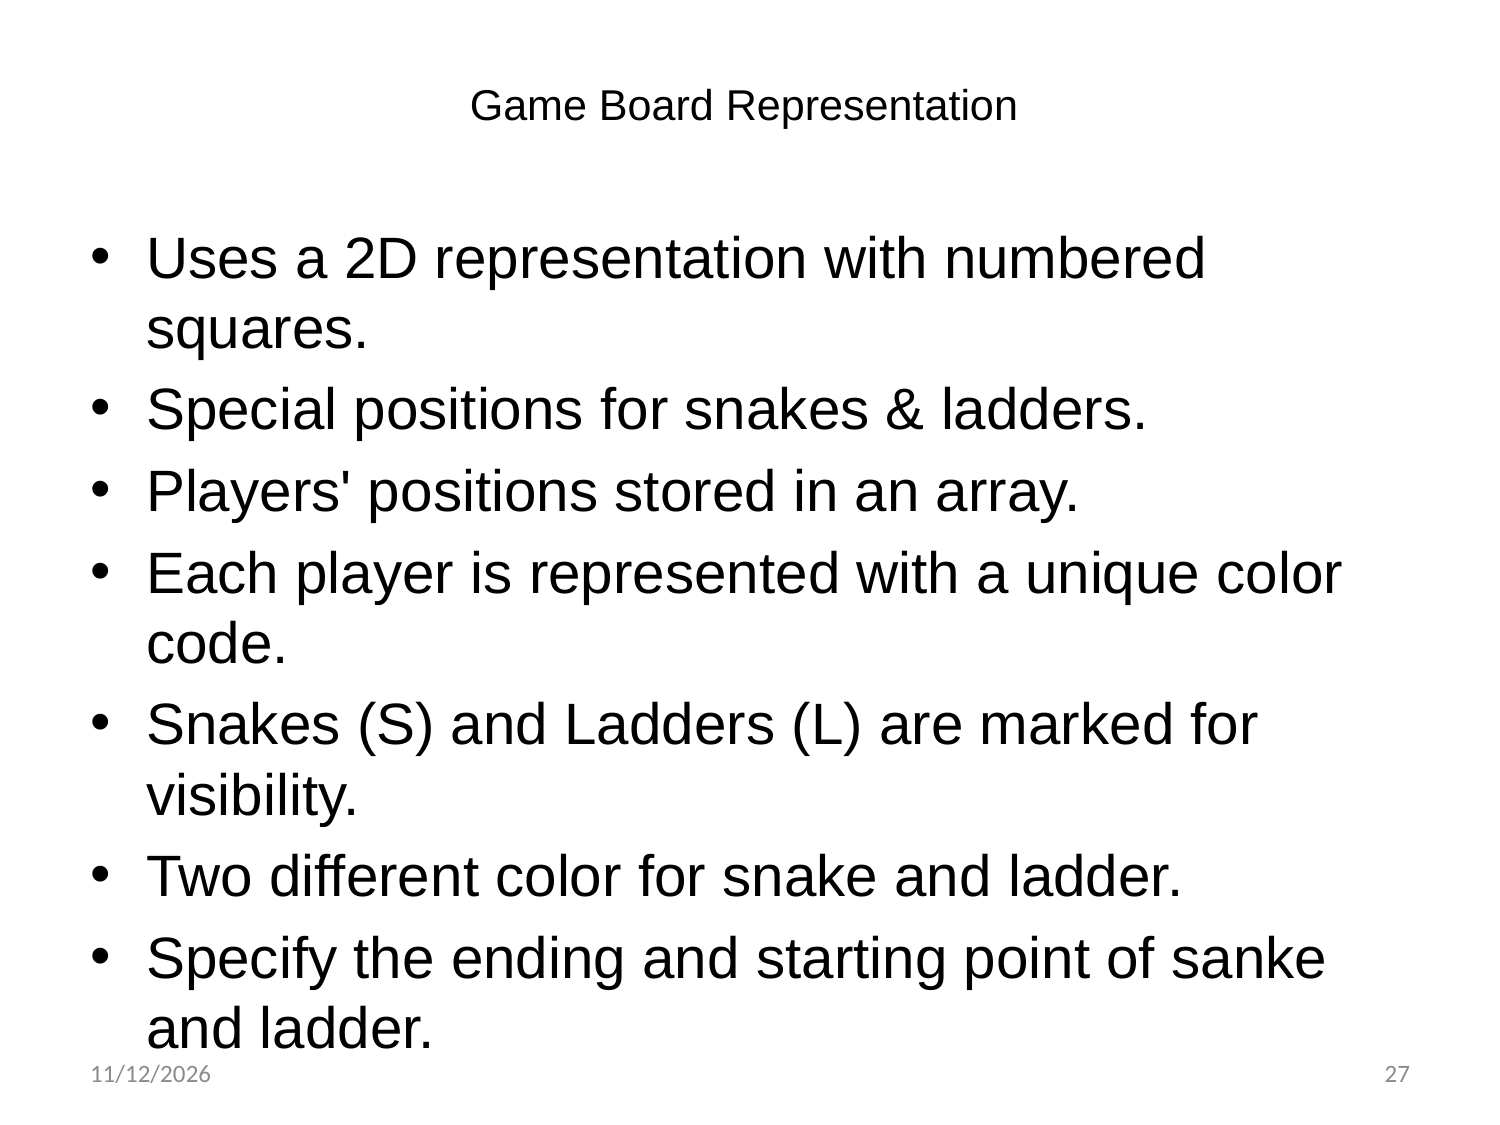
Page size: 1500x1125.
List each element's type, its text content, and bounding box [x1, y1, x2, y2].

list Uses a 2D representation with numbered squares. Special positions for snakes & ladders. Players' positions stored in an array. Each player is represented with a unique color code. Snakes (S) and Ladders (L) are marked for visibility. Two different color for snake and ladder. Specify the ending and starting point of sanke and ladder. [75, 212, 1425, 955]
title Game Board Representation [75, 45, 1425, 212]
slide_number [75, 1042, 425, 1103]
slide_number 27 [1074, 1042, 1425, 1103]
